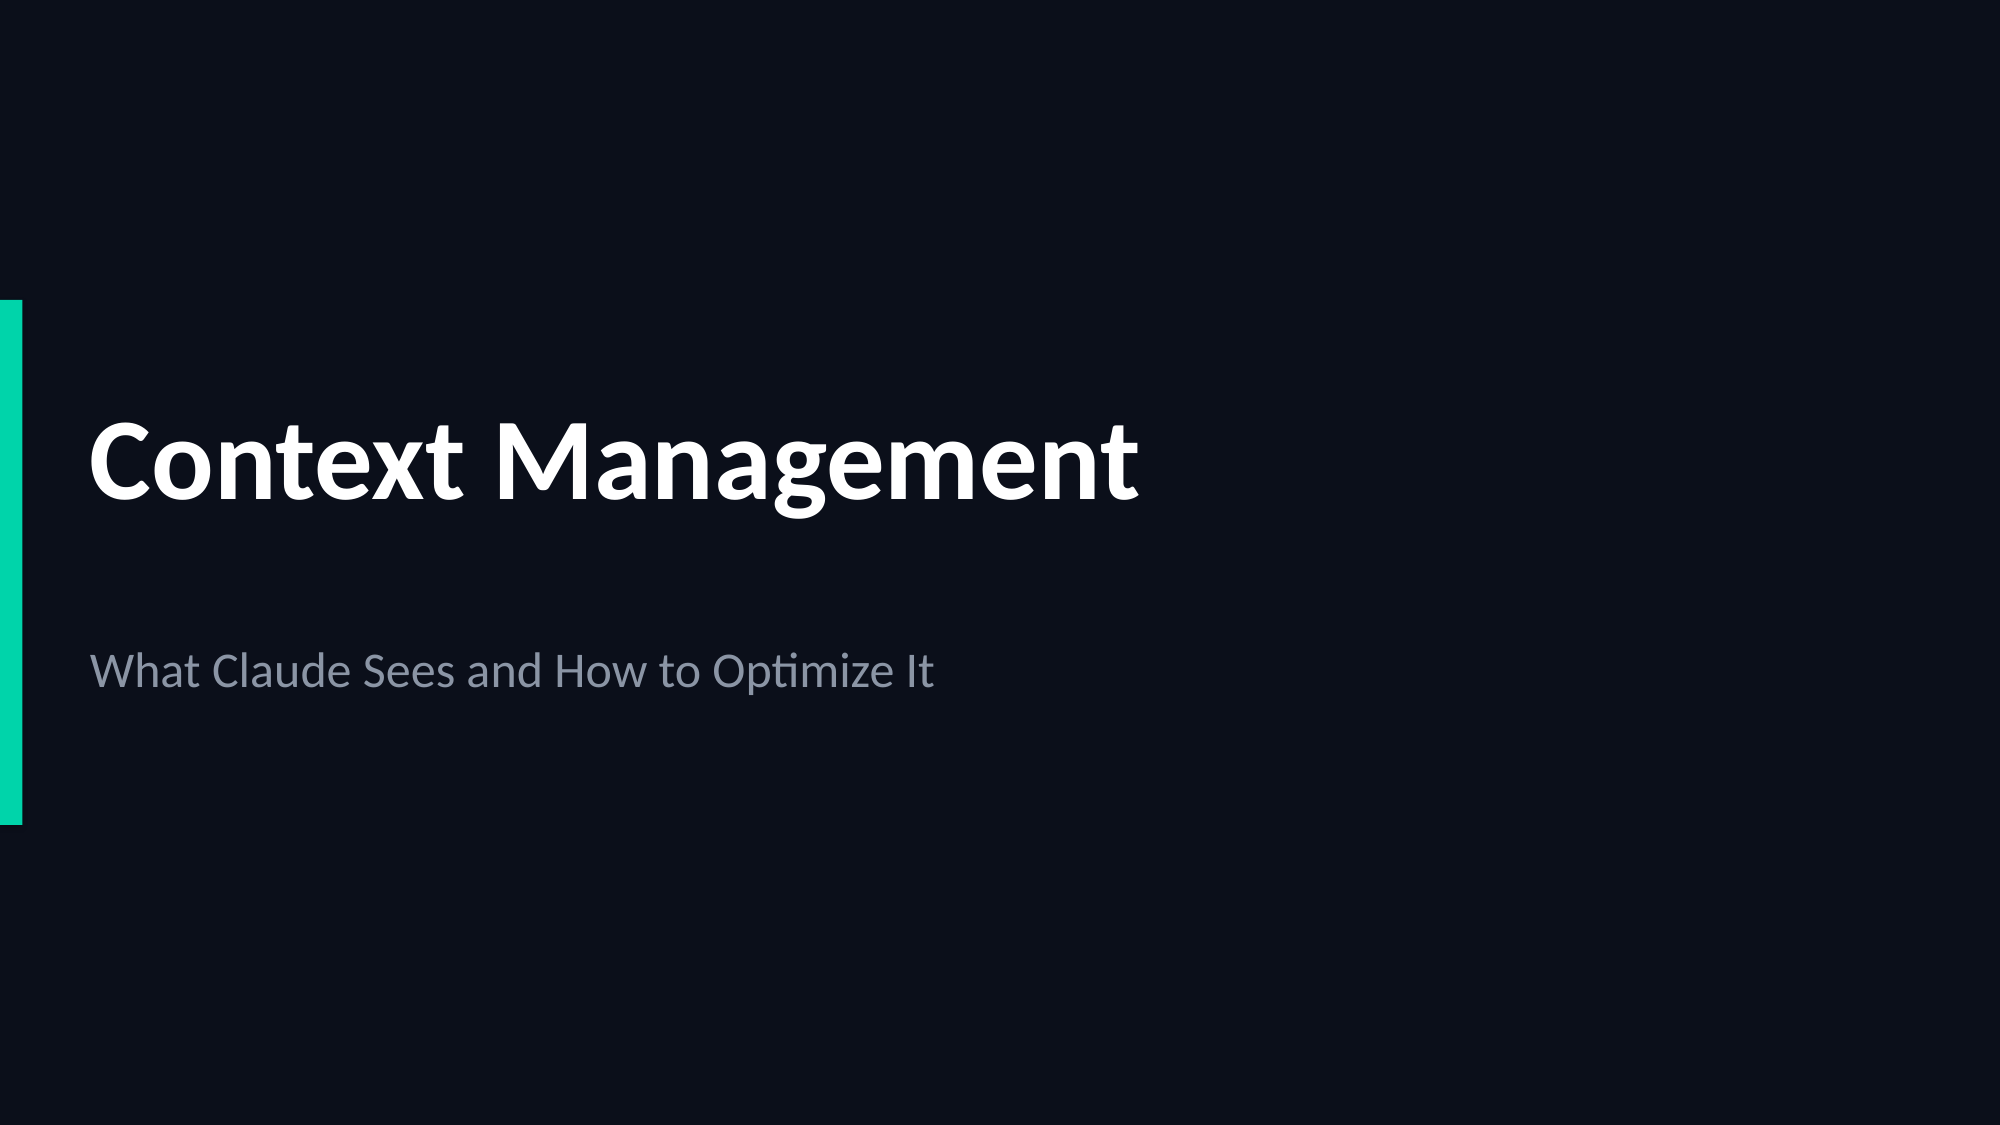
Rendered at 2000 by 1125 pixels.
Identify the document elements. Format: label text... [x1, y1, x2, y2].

text_box [0, 299, 23, 826]
text_box Context Management [74, 375, 1925, 530]
text_box What Claude Sees and How to Optimize It [74, 629, 1925, 705]
